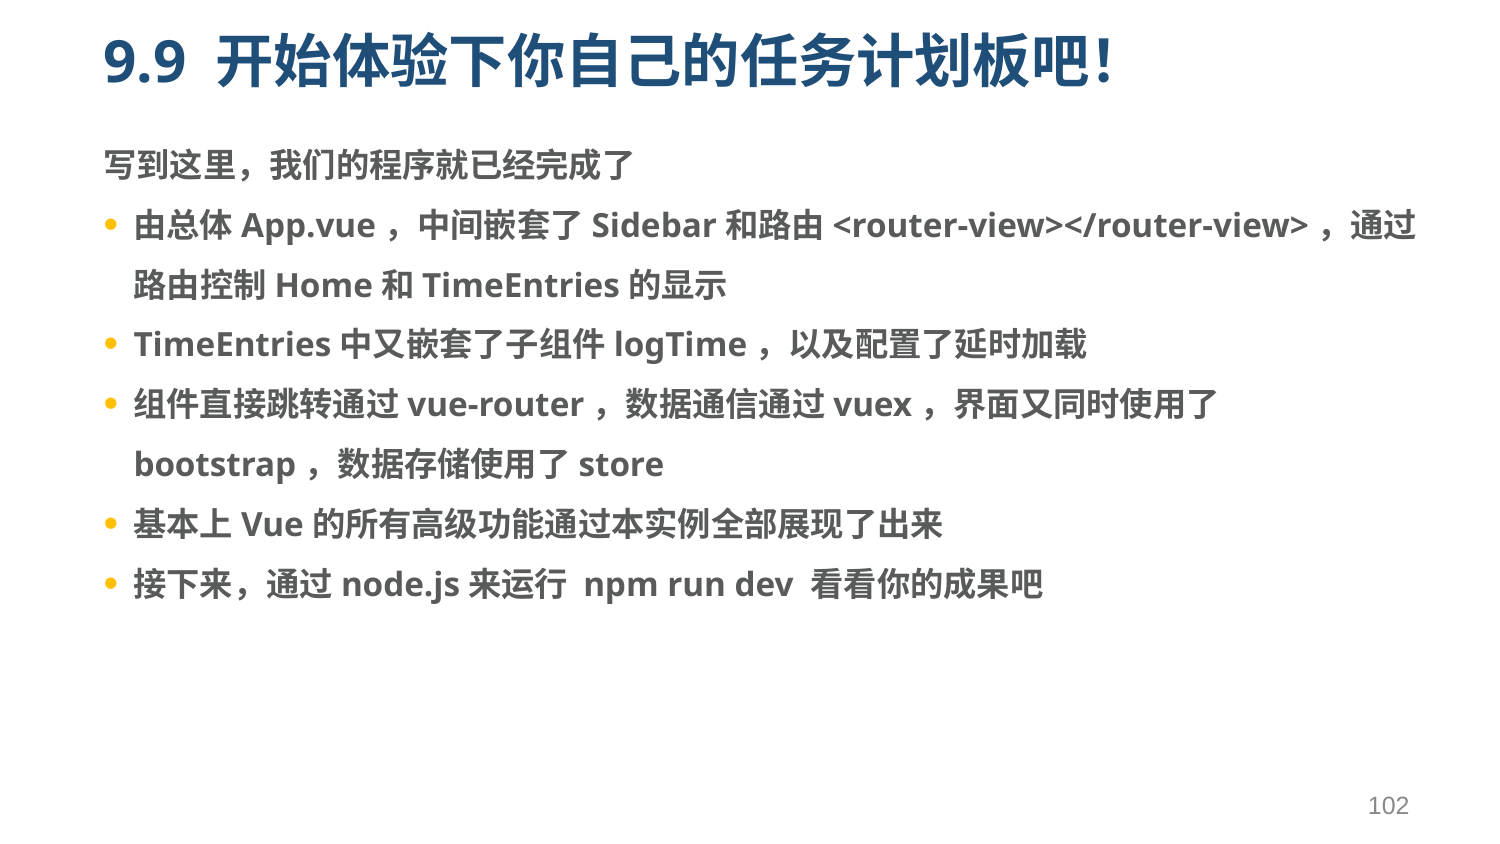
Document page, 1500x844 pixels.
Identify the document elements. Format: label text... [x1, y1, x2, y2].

title 9.9 开始体验下你自己的任务计划板吧！ [88, 32, 1278, 116]
slide_number 102 [1074, 782, 1425, 827]
list 写到这里，我们的程序就已经完成了 由总体App.vue，中间嵌套了Sidebar和路由<router-view></router-view>，通过路由控制Home和TimeEntries的显示 TimeEntries中又嵌套了子组件logTime，以及配置了延时加载 组件直接跳转通过vue-router，数据通信通过vuex，界面又同时使用了bootstrap，数据存储使用了store 基本上Vue的所有高级功能通过本实例全部展现了出来 接下来，通过node.js来运行 npm run dev 看看你的成果吧 [88, 116, 1439, 718]
